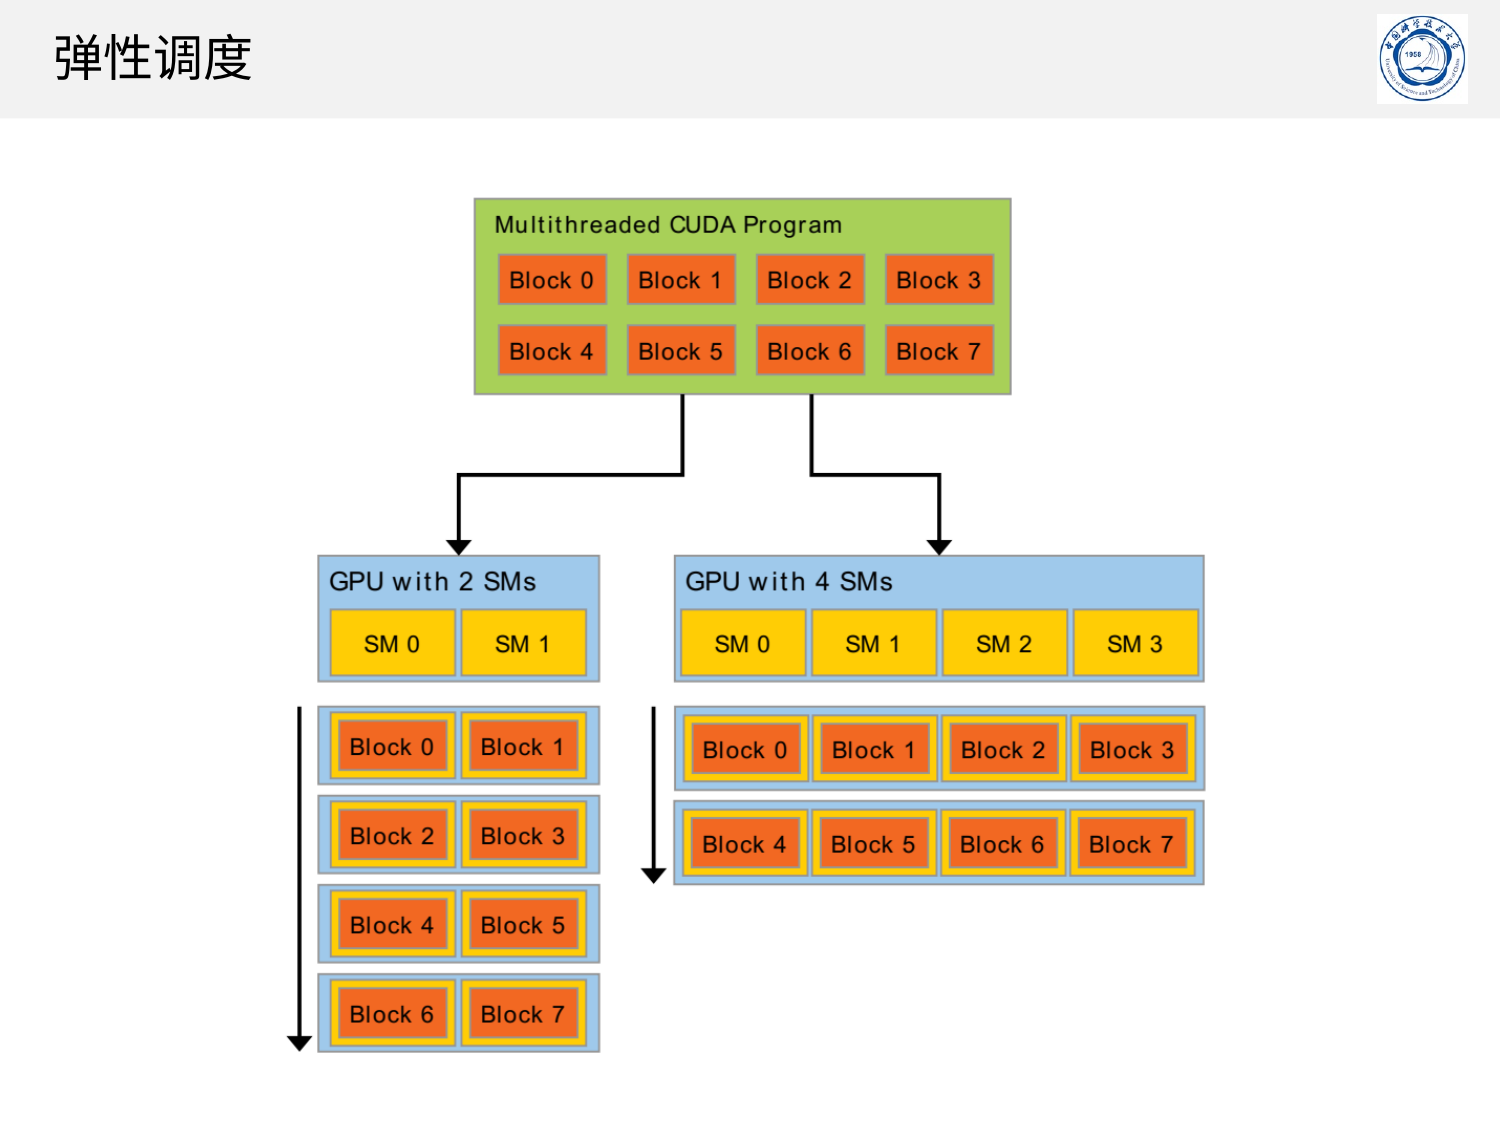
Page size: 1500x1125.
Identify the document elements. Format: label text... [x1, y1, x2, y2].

picture [1377, 14, 1468, 104]
picture [224, 152, 1276, 1075]
text_box 弹性调度 [38, 18, 269, 94]
